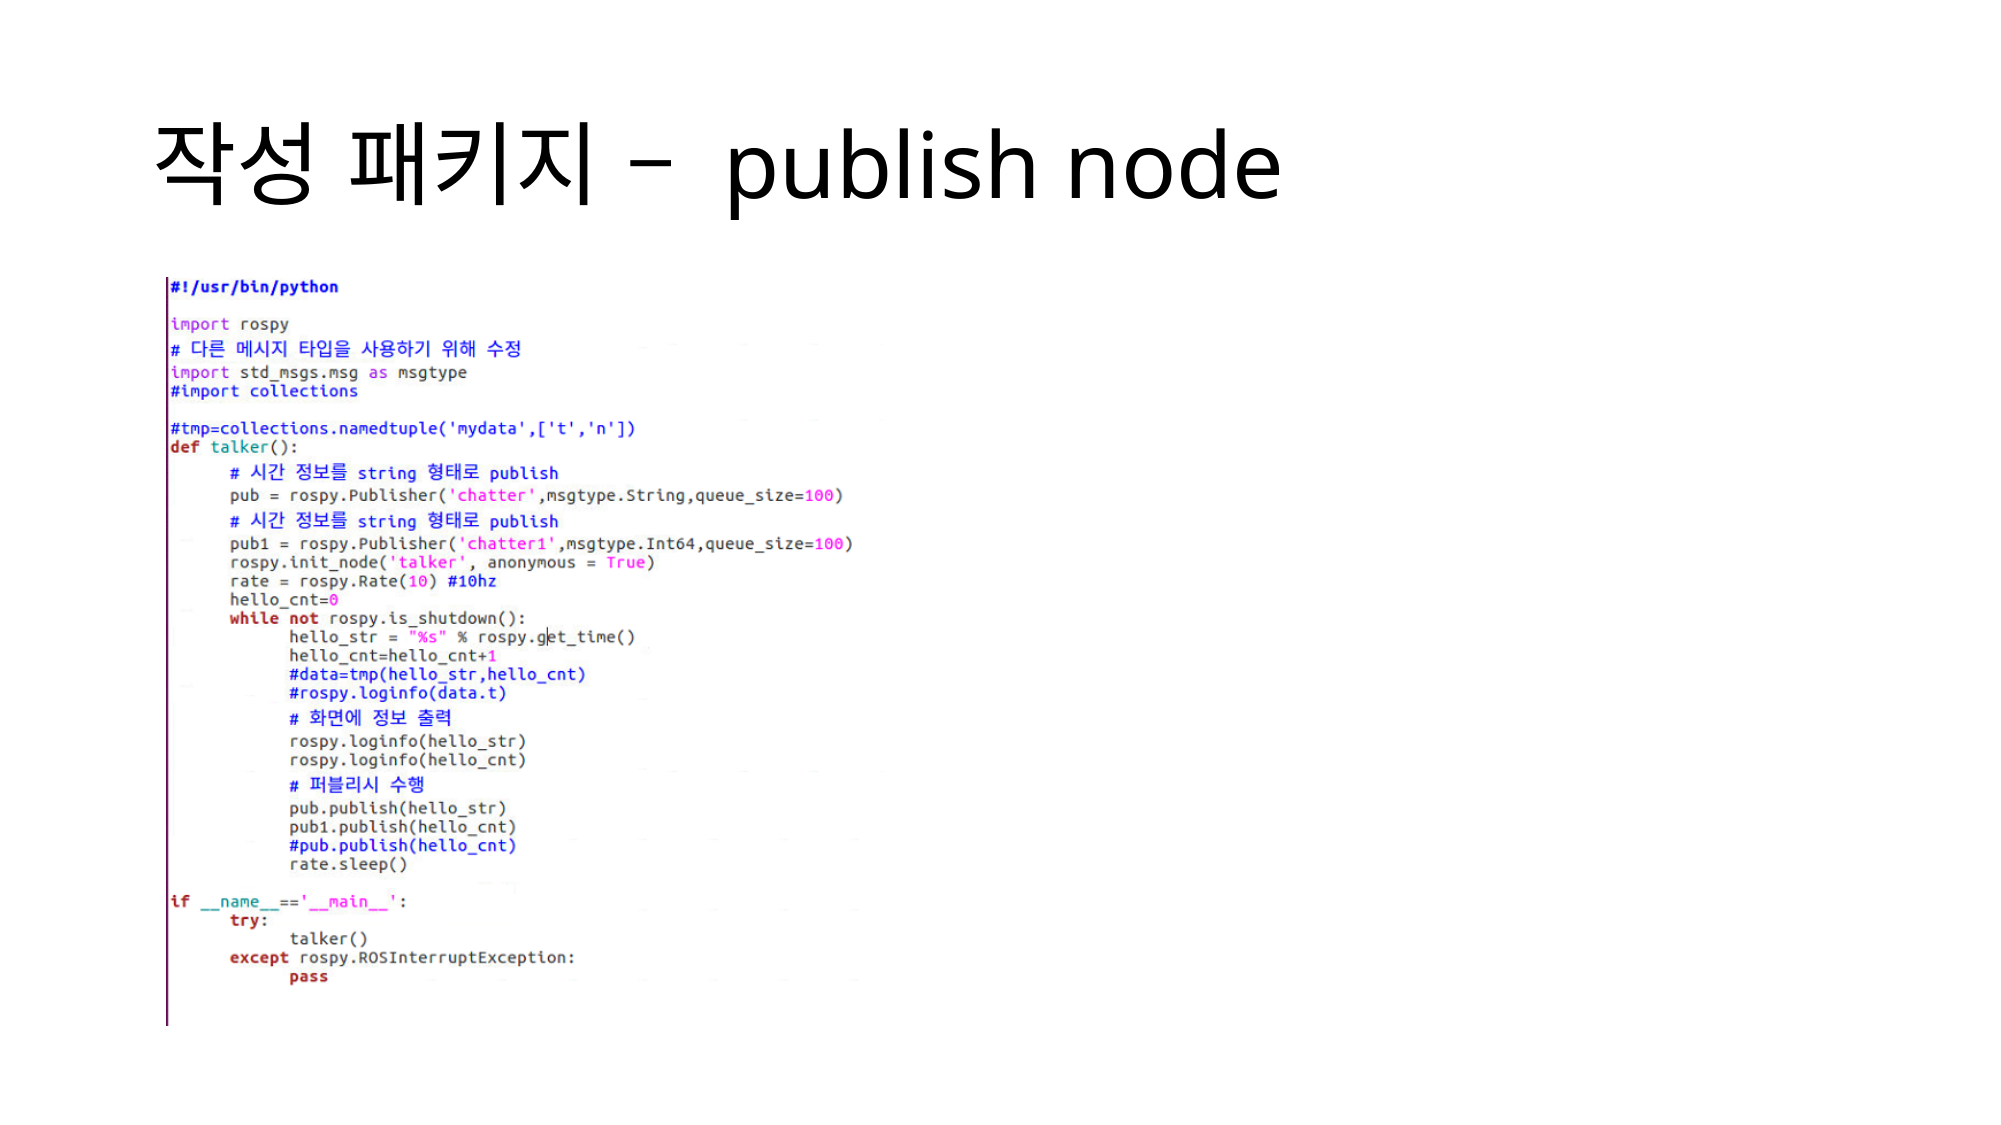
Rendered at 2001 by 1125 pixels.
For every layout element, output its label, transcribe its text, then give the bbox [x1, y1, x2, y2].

title 작성 패키지 – publish node [137, 59, 1863, 278]
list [166, 277, 884, 1027]
